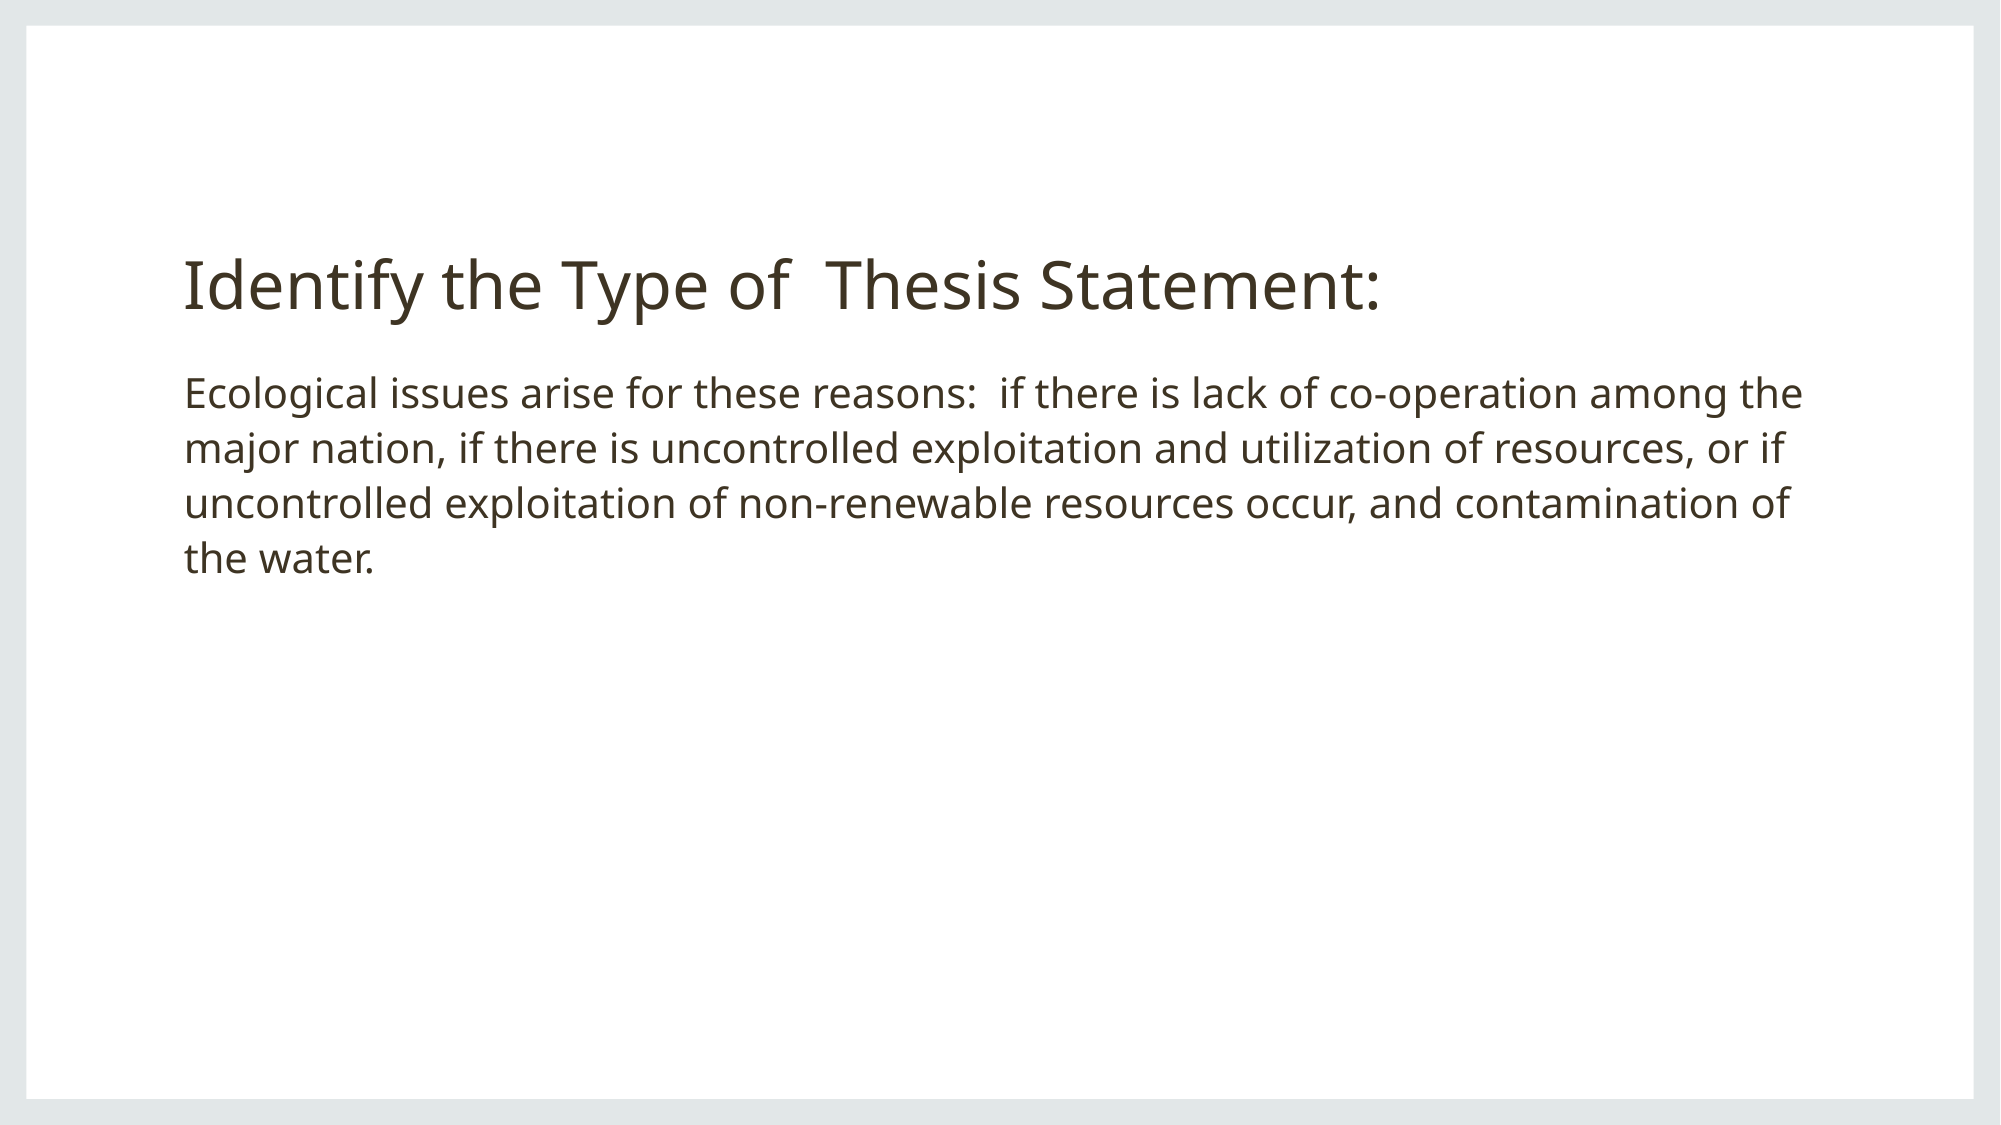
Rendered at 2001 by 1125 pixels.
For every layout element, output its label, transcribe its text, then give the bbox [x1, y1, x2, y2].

list Ecological issues arise for these reasons: if there is lack of co-operation among the major nation, if there is uncontrolled exploitation and utilization of resources, or if uncontrolled exploitation of non-renewable resources occur, and contamination of the water. [168, 354, 1832, 1006]
title Identify the Type of Thesis Statement: [168, 118, 1832, 331]
